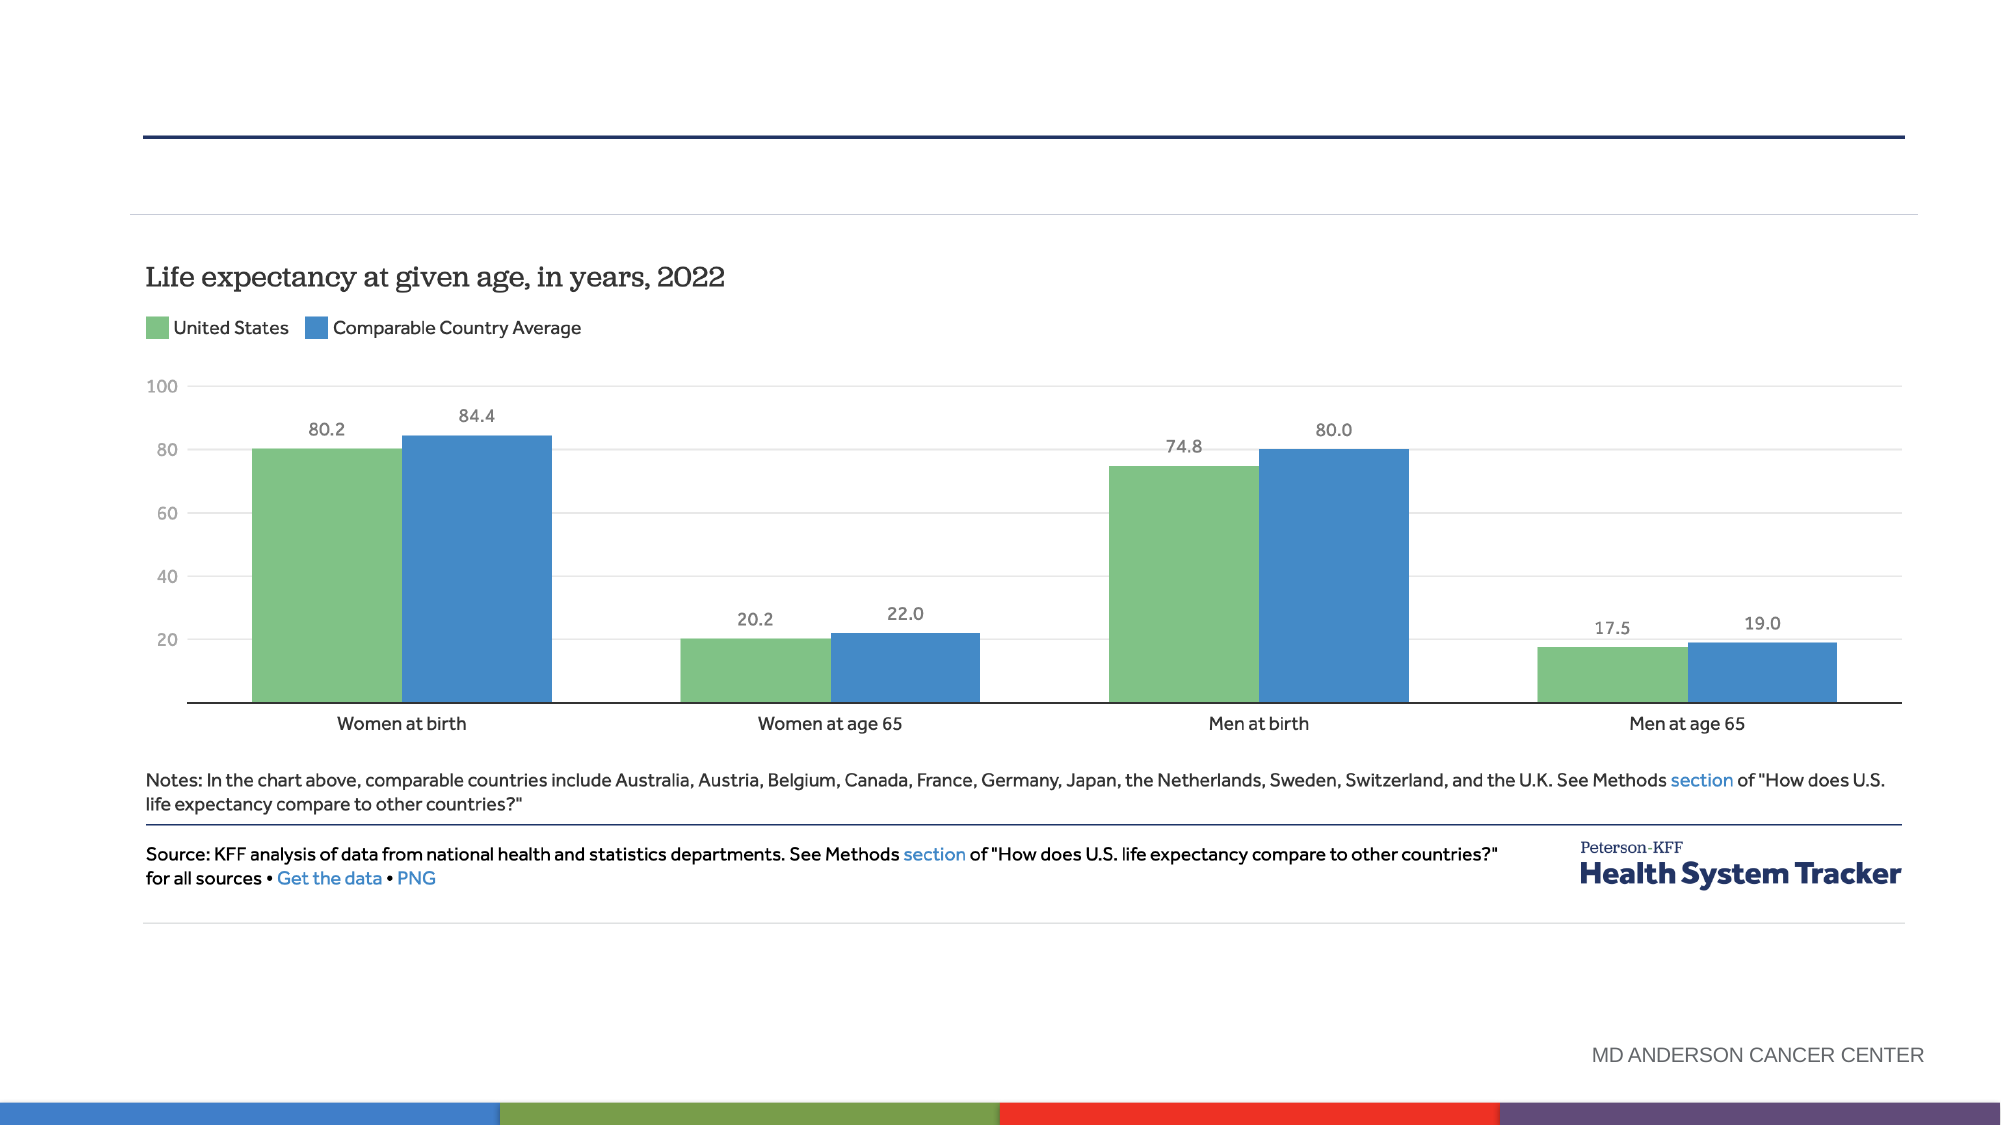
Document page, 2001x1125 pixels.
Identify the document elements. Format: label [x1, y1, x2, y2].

picture [93, 121, 1970, 951]
